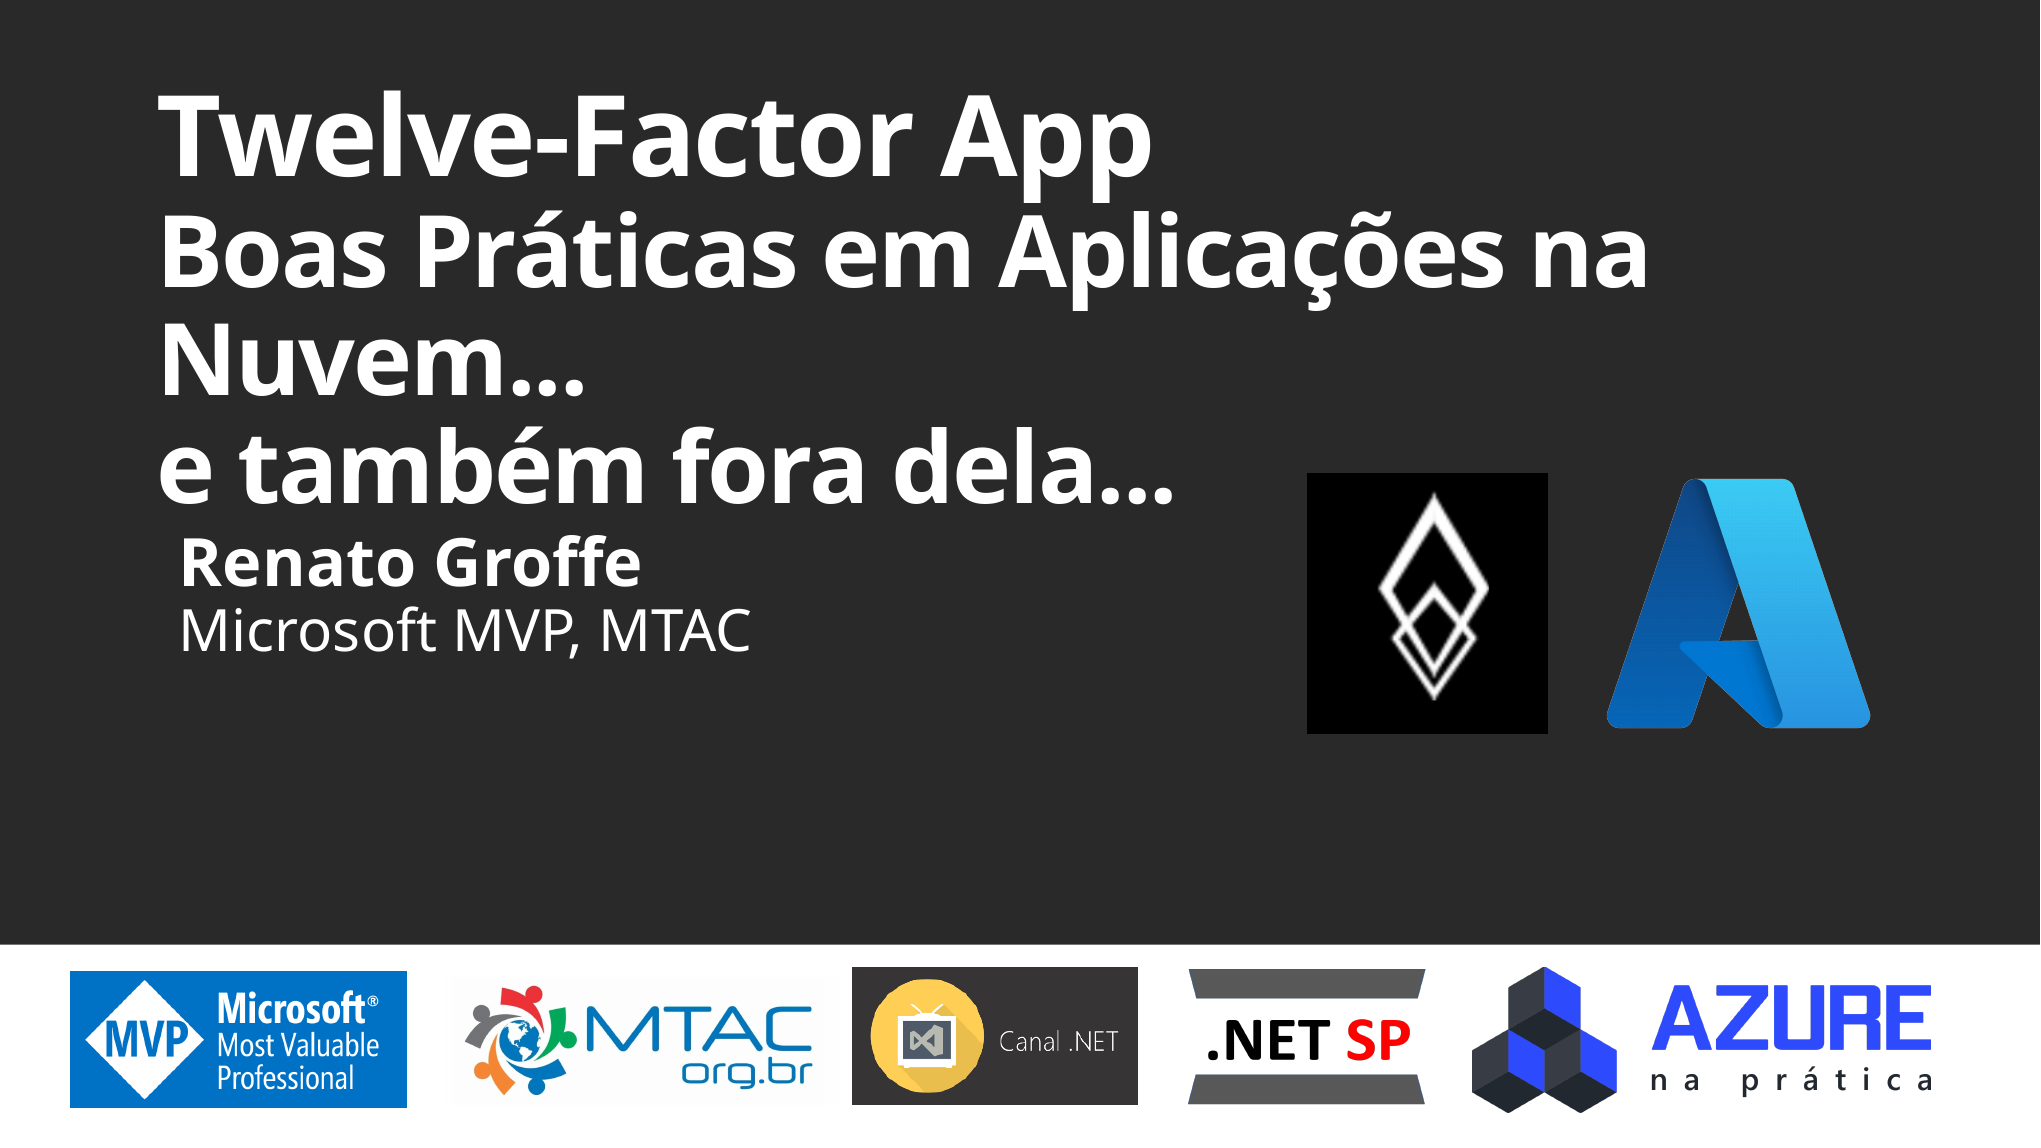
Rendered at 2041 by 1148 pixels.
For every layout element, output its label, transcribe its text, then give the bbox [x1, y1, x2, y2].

picture [1307, 473, 1970, 734]
list Renato Groffe Microsoft MVP, MTAC [155, 511, 1061, 799]
picture [851, 967, 1138, 1106]
picture [69, 971, 408, 1108]
picture [1472, 967, 1931, 1113]
picture [1163, 948, 1452, 1130]
title Twelve-Factor App Boas Práticas em Aplicações na Nuvem... e também fora dela... [132, 64, 1970, 442]
picture [444, 975, 840, 1105]
